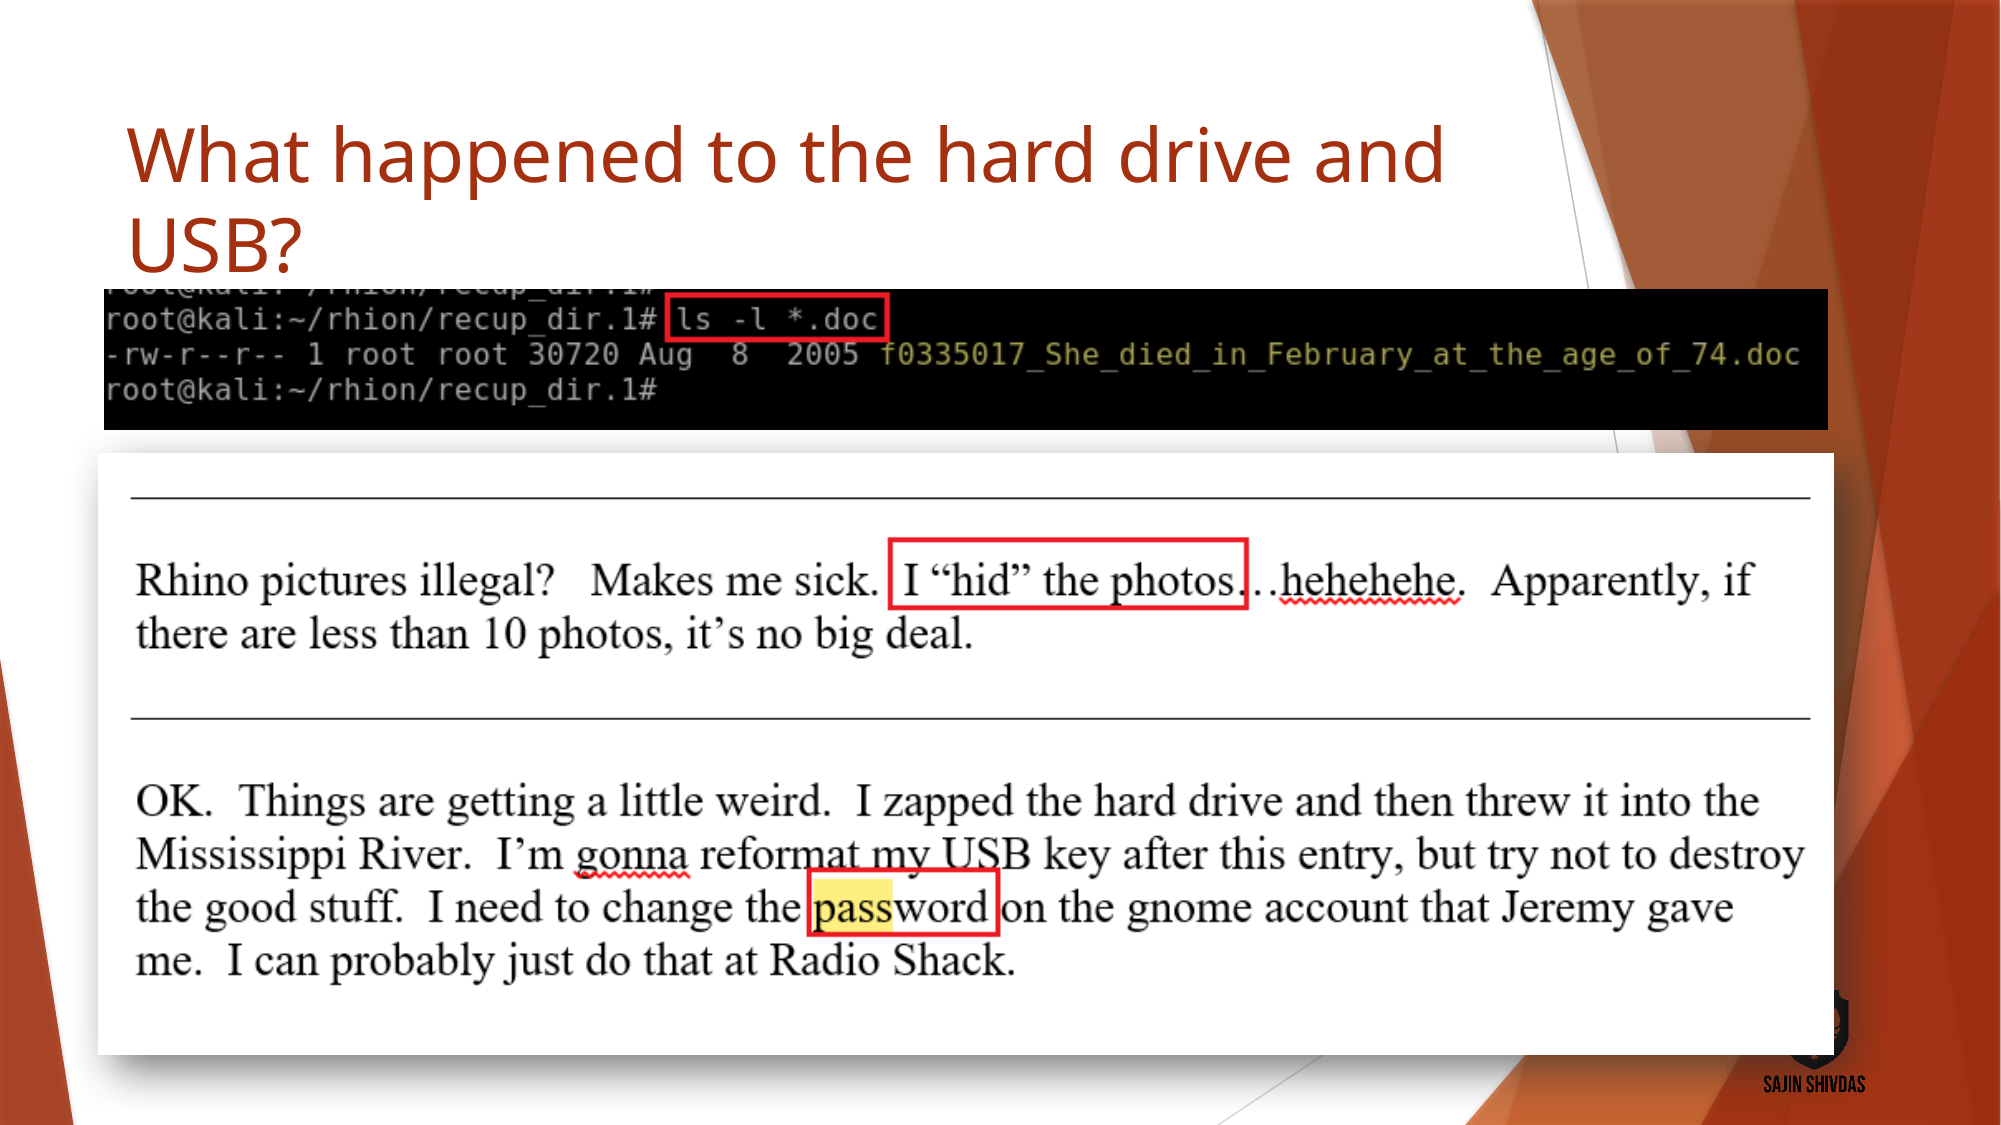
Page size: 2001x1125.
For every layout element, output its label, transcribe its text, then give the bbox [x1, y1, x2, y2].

picture [104, 288, 1828, 430]
picture [97, 452, 1835, 1055]
picture [1752, 979, 1879, 1106]
title What happened to the hard drive and USB? [111, 99, 1522, 288]
